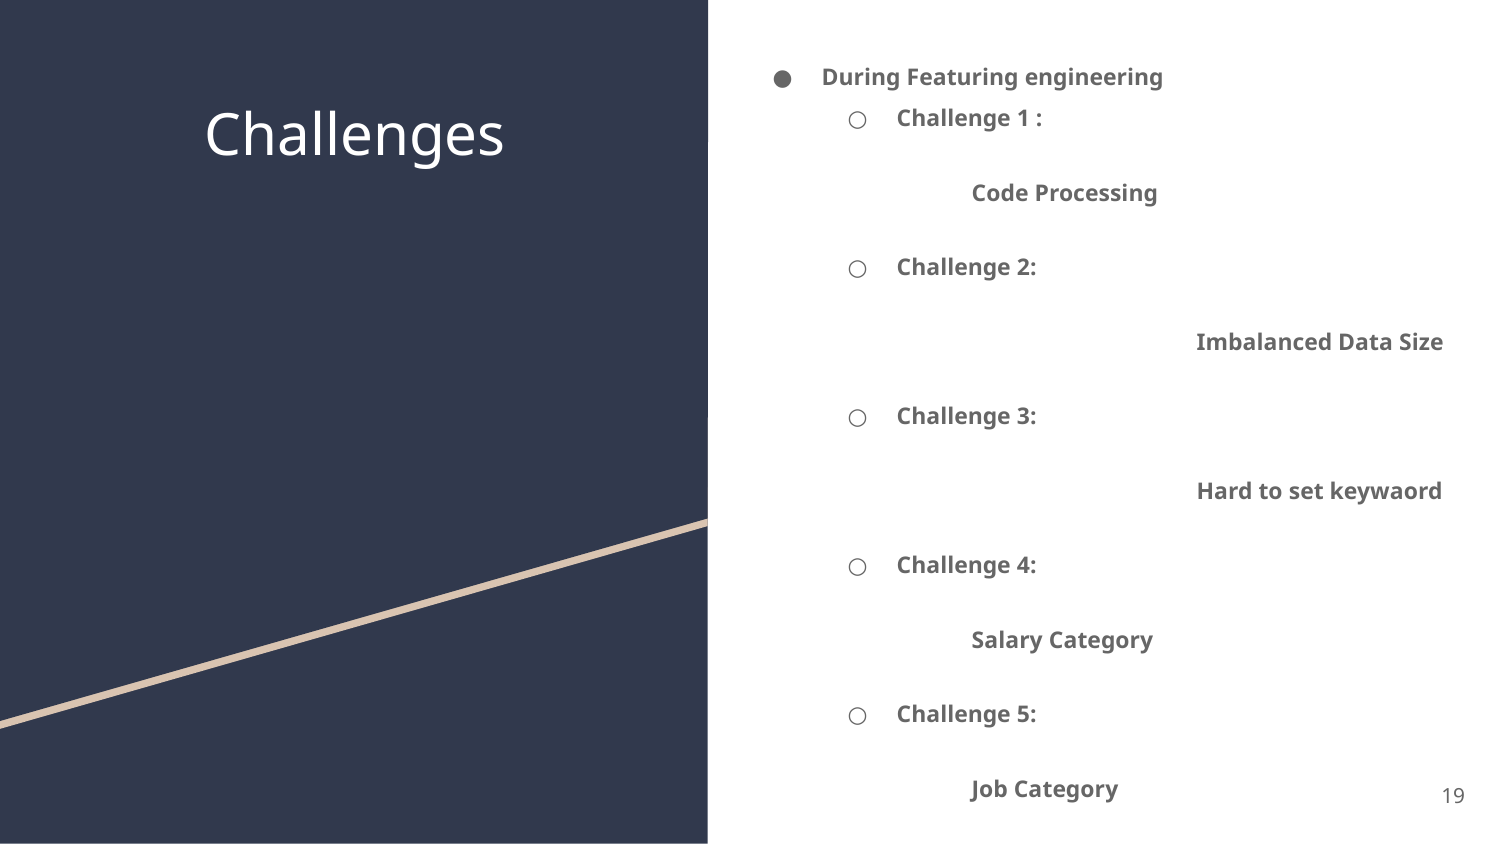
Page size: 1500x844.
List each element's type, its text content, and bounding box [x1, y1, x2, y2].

list During Featuring engineering Challenge 1 : Code Processing Challenge 2: Imbalanced Data Size Challenge 3: Hard to set keywaord Challenge 4: Salary Category Challenge 5: Job Category [731, 34, 1470, 810]
title Challenges [51, 82, 660, 494]
slide_number ‹#› [1389, 764, 1480, 830]
